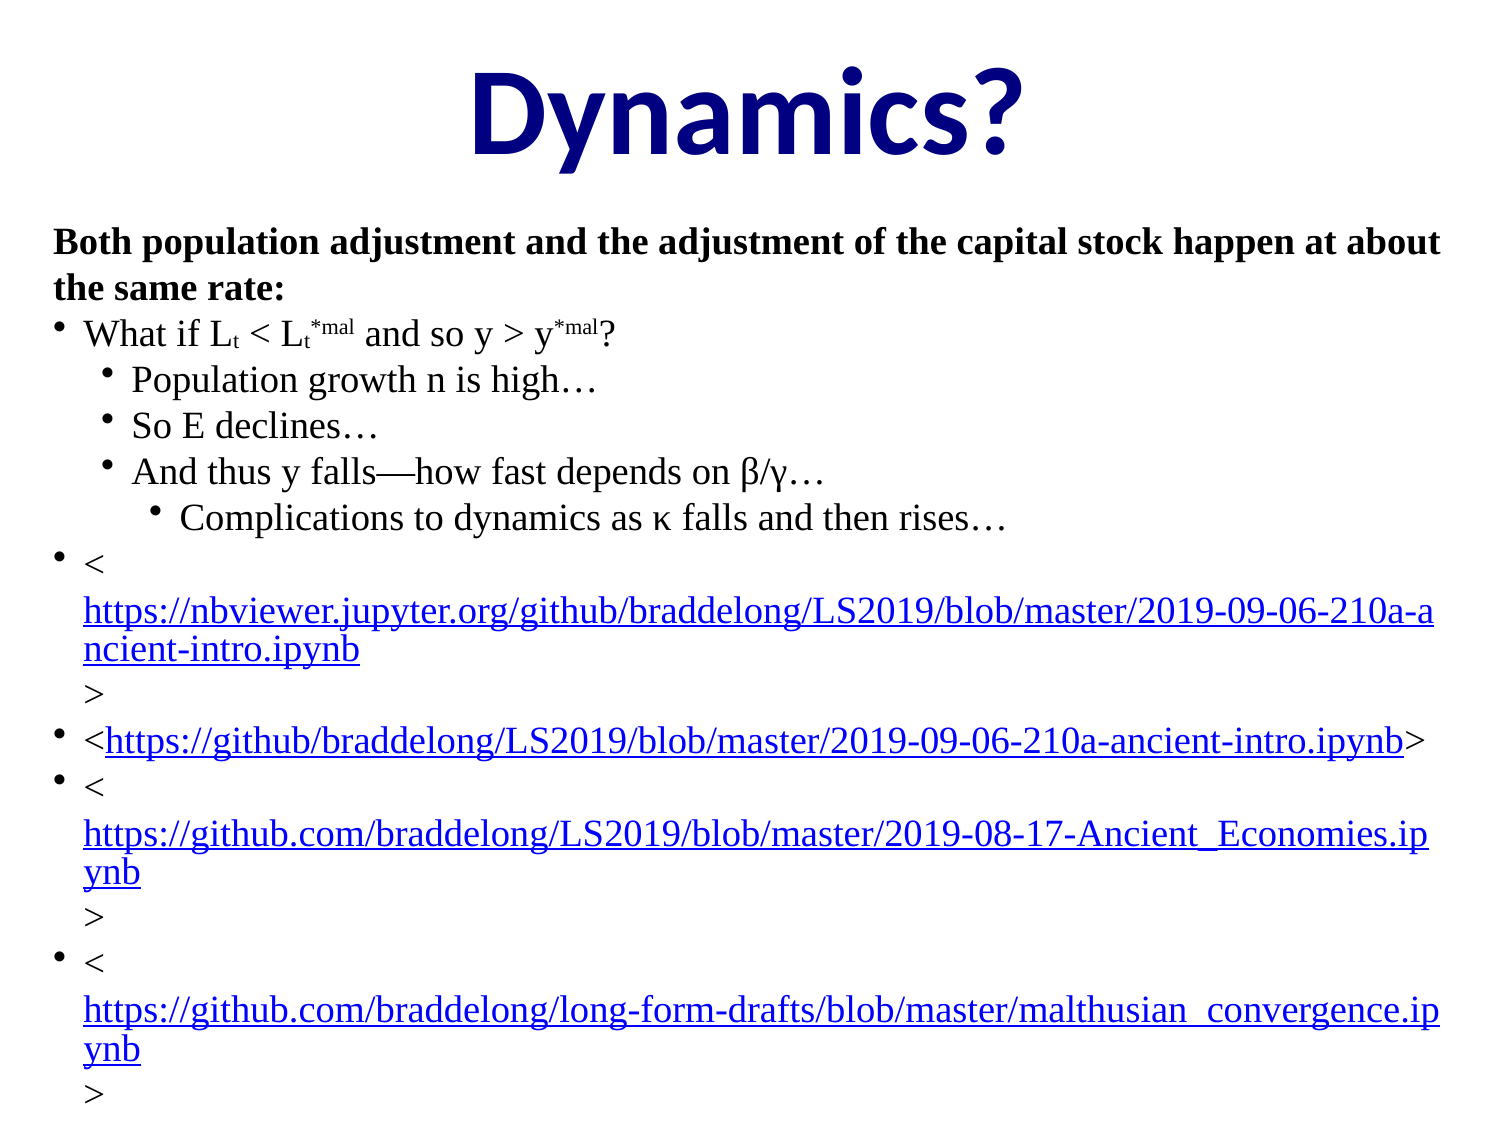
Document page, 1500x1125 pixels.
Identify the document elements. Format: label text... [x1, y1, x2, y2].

title Dynamics? [44, 0, 1453, 207]
list Both population adjustment and the adjustment of the capital stock happen at about the same rate: What if Lt < Lt*mal and so y > y*mal? Population growth n is high… So E declines… And thus y falls—how fast depends on β/γ… Complications to dynamics as κ falls and then rises… <https://nbviewer.jupyter.org/github/braddelong/LS2019/blob/master/2019-09-06-210a-ancient-intro.ipynb> <https://github/braddelong/LS2019/blob/master/2019-09-06-210a-ancient-intro.ipynb> <https://github.com/braddelong/LS2019/blob/master/2019-08-17-Ancient_Economies.ipynb> <https://github.com/braddelong/long-form-drafts/blob/master/malthusian_convergence.ipynb> [44, 207, 1453, 1054]
